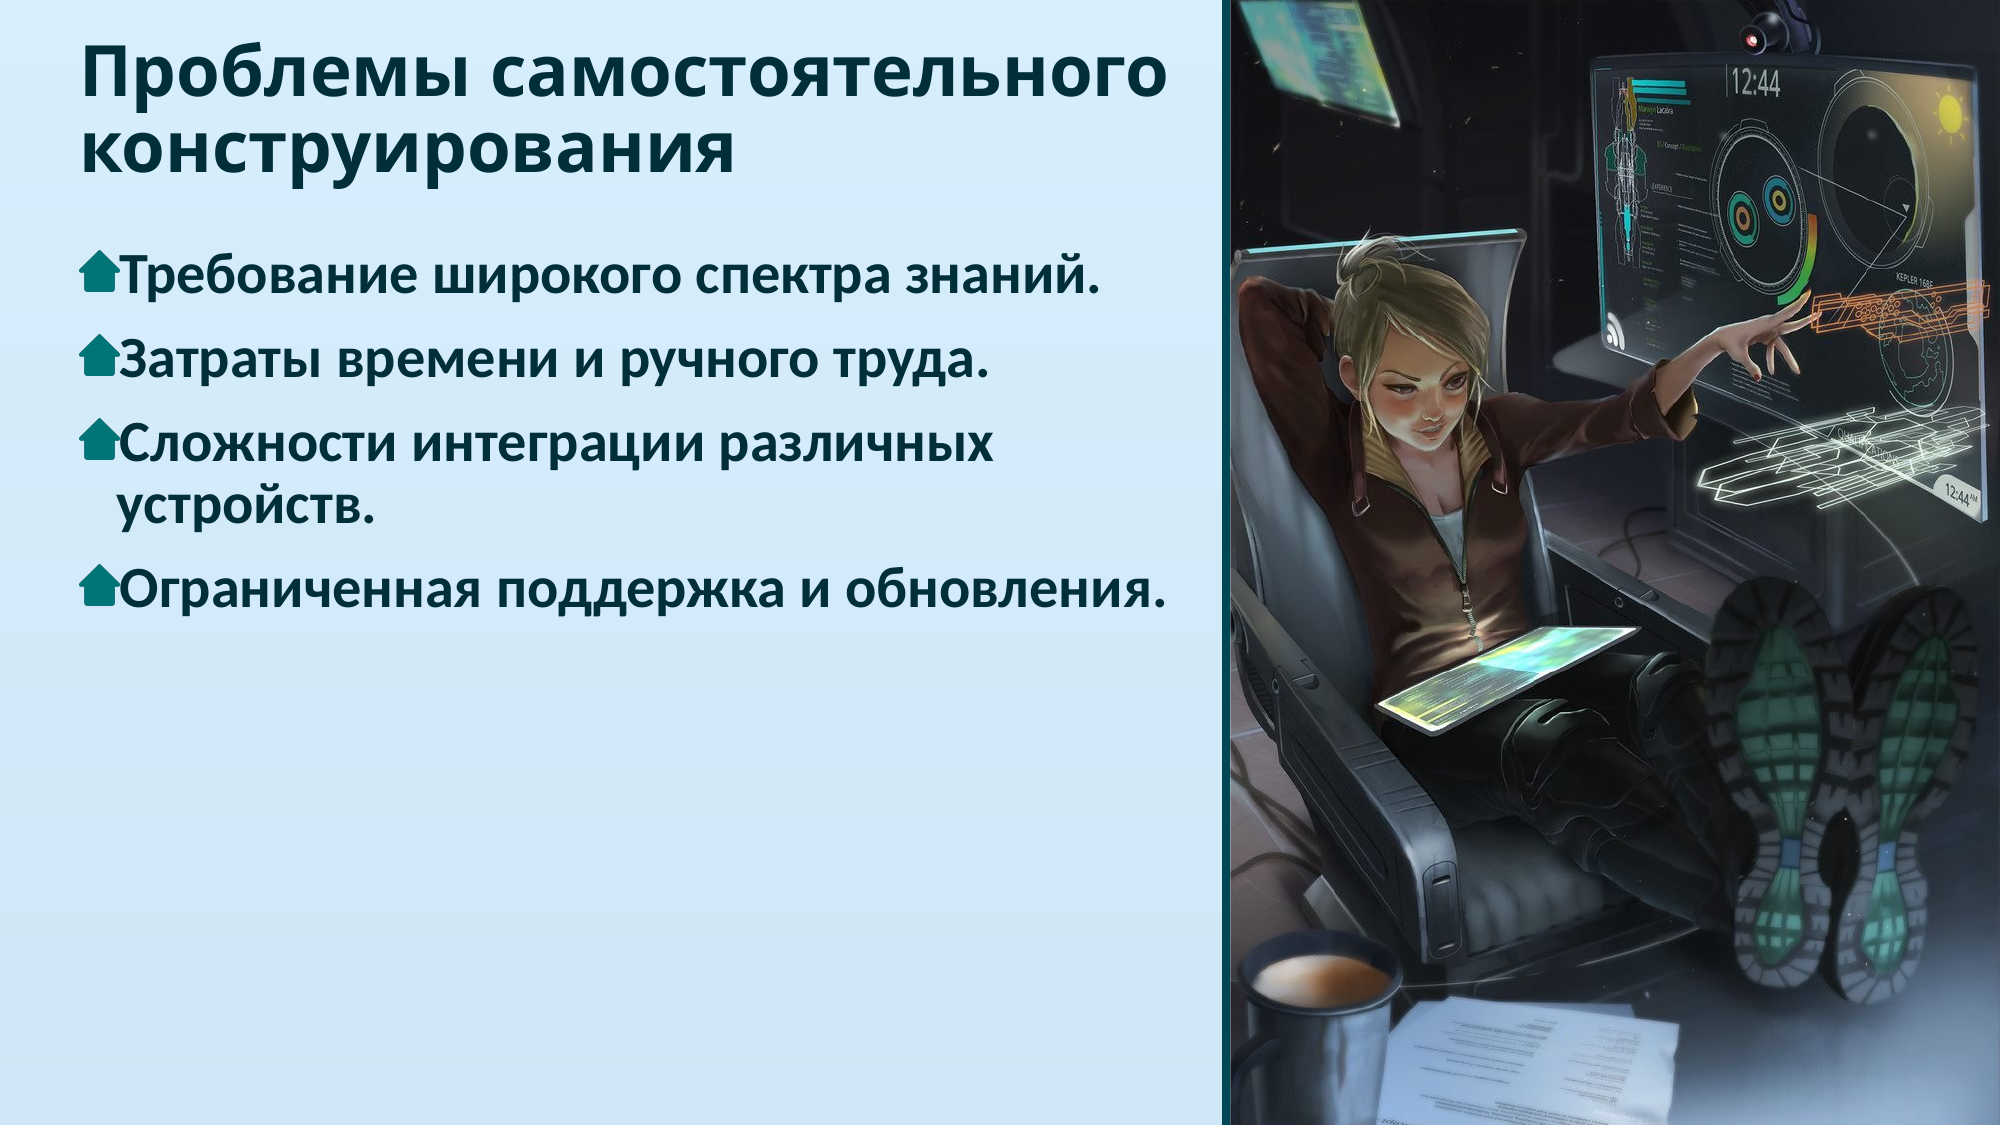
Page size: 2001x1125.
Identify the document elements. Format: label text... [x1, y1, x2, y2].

title Проблемы самостоятельного конструирования [64, 3, 1191, 221]
list Требование широкого спектра знаний. Затраты времени и ручного труда. Сложности интеграции различных устройств. Ограниченная поддержка и обновления. [64, 235, 1222, 1075]
picture [79, 250, 120, 292]
picture [79, 334, 120, 376]
picture [79, 564, 120, 606]
picture [79, 418, 120, 460]
picture [1230, 0, 2000, 1125]
